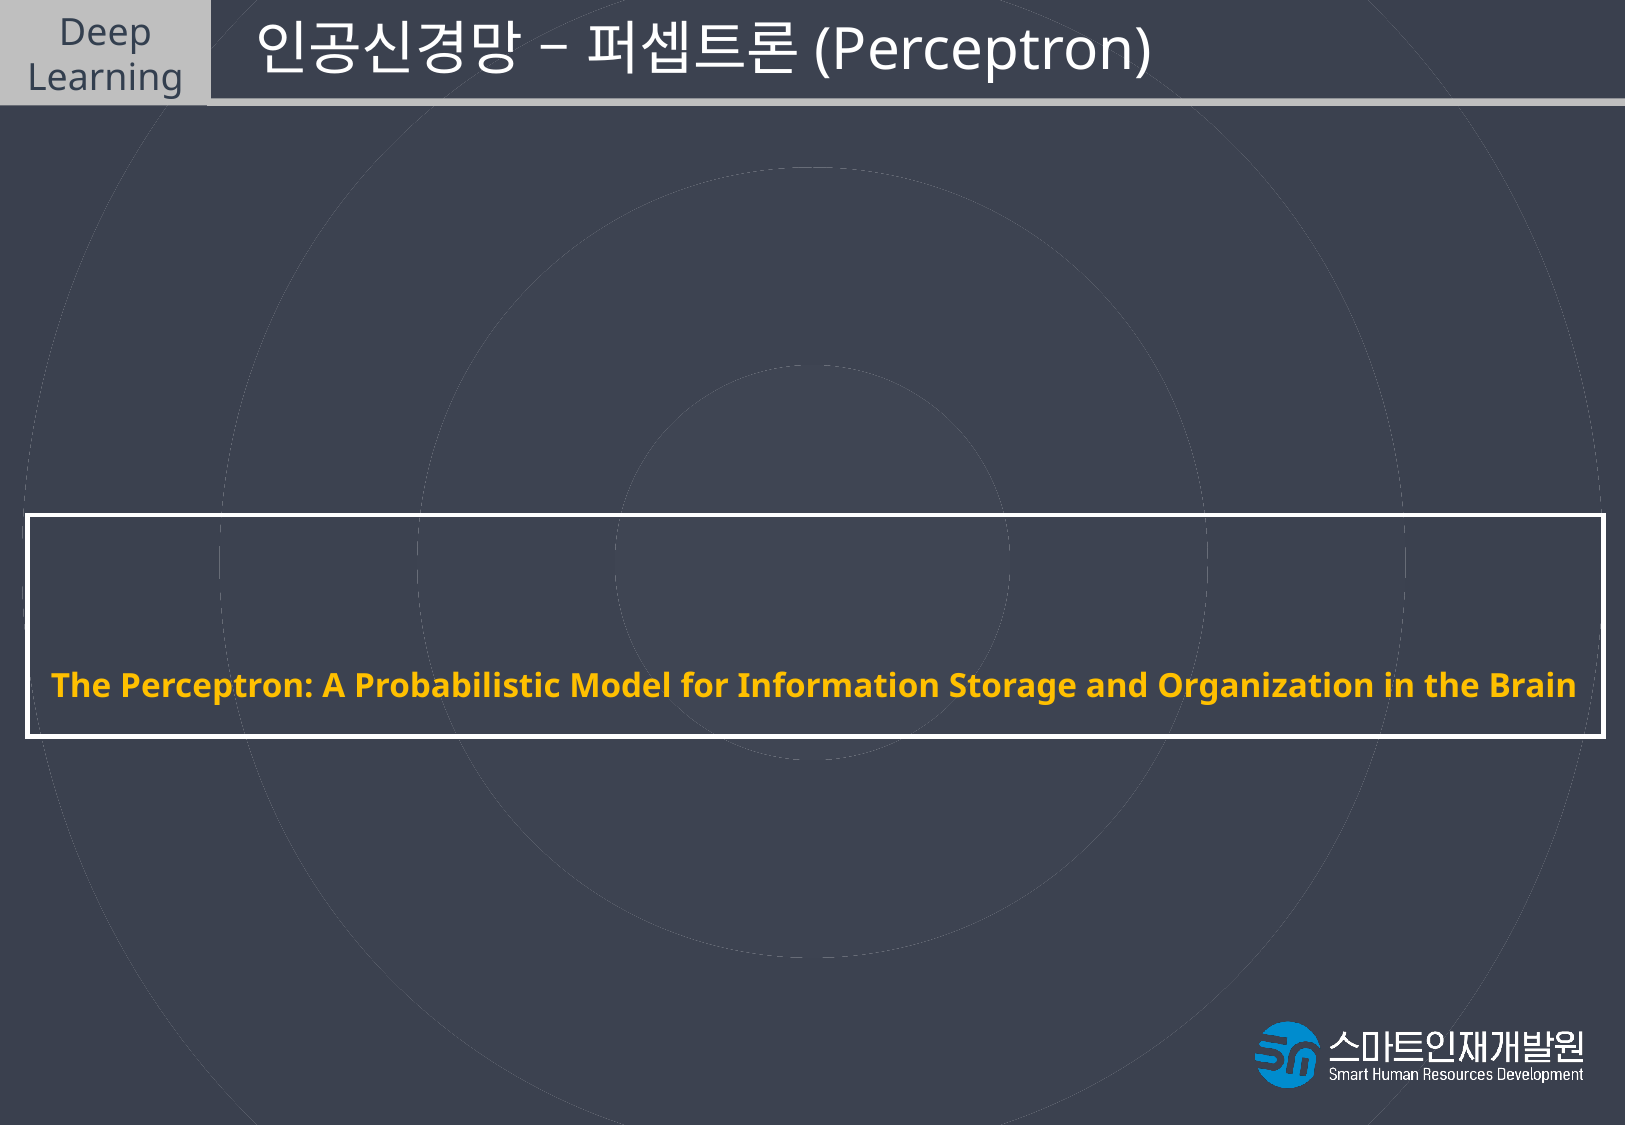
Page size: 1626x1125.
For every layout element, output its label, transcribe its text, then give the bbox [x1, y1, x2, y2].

text_box 퍼셉트론 (Perceptron) [471, 370, 1169, 466]
picture [1239, 1007, 1600, 1102]
text_box Deep Learning [0, 0, 211, 106]
text_box [206, 97, 1625, 107]
text_box 인공신경망 – 퍼셉트론(Perceptron) [212, 3, 1625, 89]
text_box [27, 514, 1604, 738]
